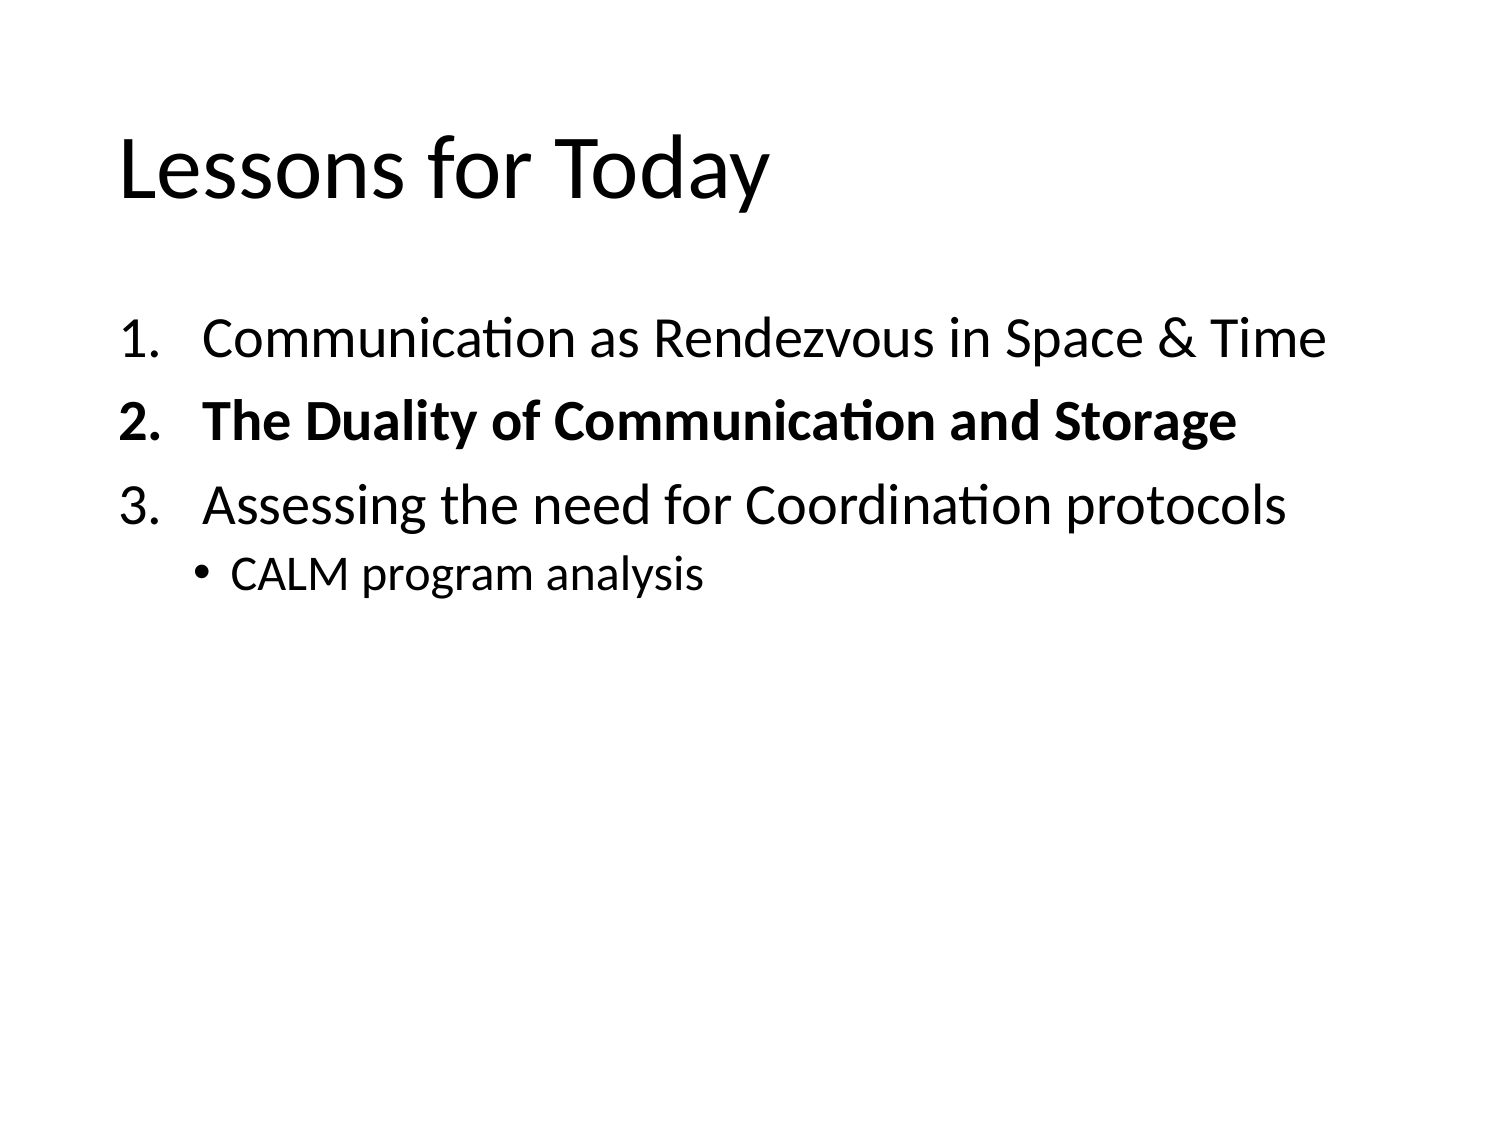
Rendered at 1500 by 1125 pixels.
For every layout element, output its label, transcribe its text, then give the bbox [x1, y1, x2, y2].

list Communication as Rendezvous in Space & Time The Duality of Communication and Storage Assessing the need for Coordination protocols CALM program analysis [103, 299, 1397, 1014]
title Lessons for Today [103, 59, 1397, 278]
